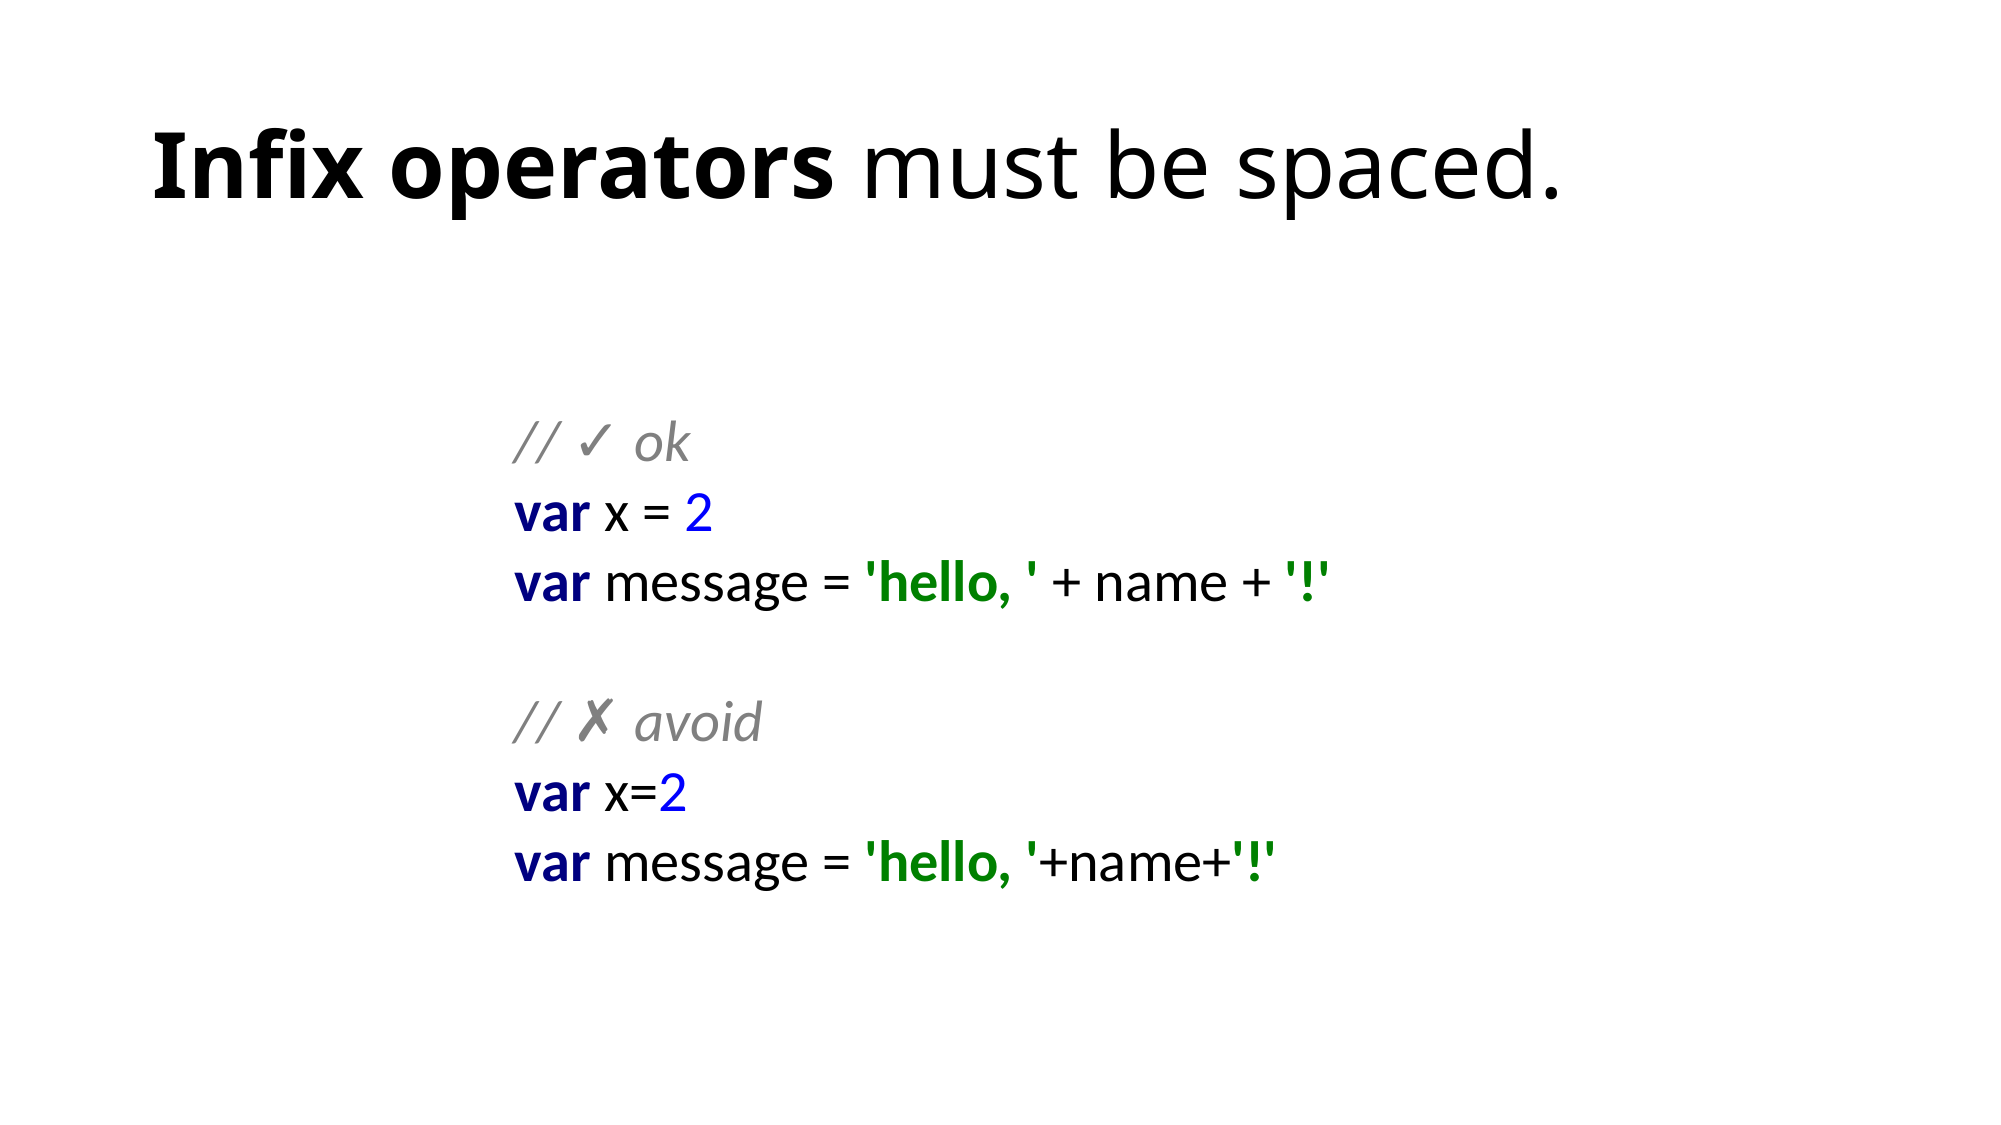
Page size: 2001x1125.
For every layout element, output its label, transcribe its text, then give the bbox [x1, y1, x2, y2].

title Infix operators must be spaced. [137, 59, 1863, 278]
text_box // ✓ ok var x = 2 var message = 'hello, ' + name + '!' // ✗ avoid var x=2 var message = 'hello, '+name+'!' [500, 395, 1500, 901]
